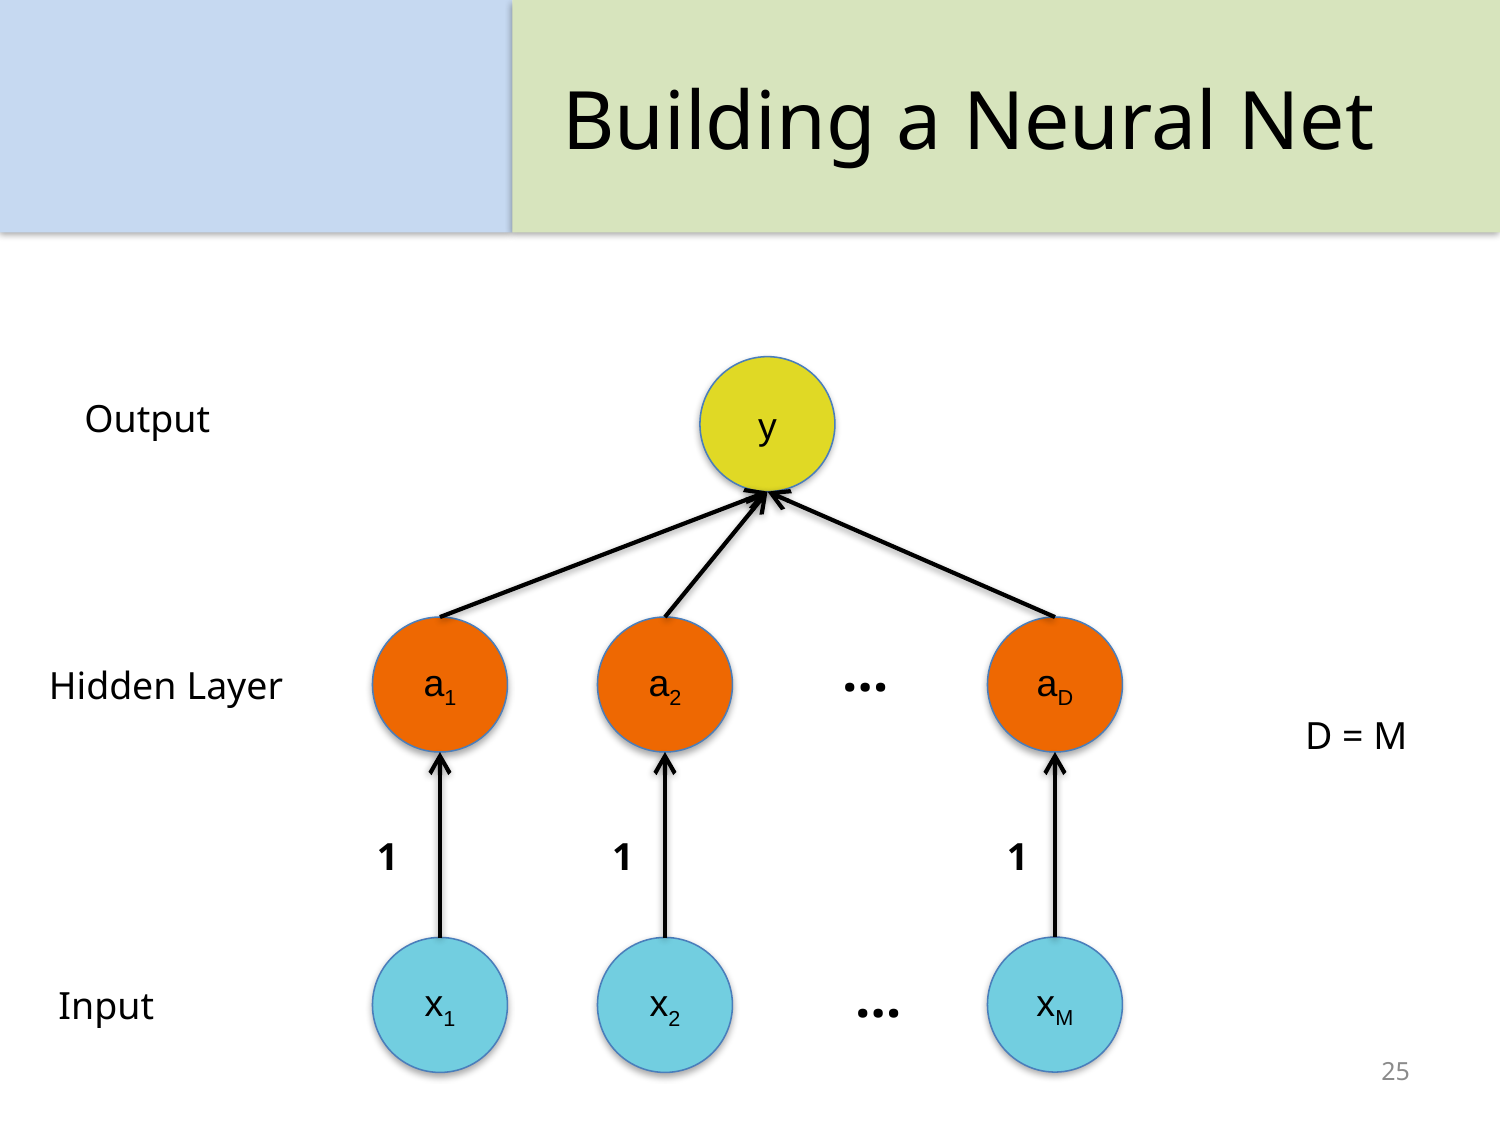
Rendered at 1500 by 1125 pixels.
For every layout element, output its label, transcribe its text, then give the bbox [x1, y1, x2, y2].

text_box aD [986, 616, 1124, 753]
text_box a2 [611, 617, 734, 753]
text_box Hidden Layer [0, 654, 335, 715]
text_box x2 [596, 937, 734, 1074]
text_box a1 [371, 616, 509, 753]
text_box y [699, 355, 836, 489]
text_box Input [0, 974, 213, 1035]
text_box x1 [371, 937, 509, 1074]
text_box D = M [1187, 704, 1500, 765]
slide_number 25 [1074, 1042, 1425, 1103]
text_box Output [69, 387, 282, 448]
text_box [540, 390, 667, 719]
text_box xM [986, 936, 1124, 1073]
text_box … [822, 630, 910, 710]
text_box 1 [980, 825, 1050, 886]
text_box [848, 410, 975, 699]
text_box 1 [350, 825, 425, 886]
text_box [653, 502, 780, 606]
title Building a Neural Net [512, 23, 1425, 211]
text_box 1 [585, 825, 660, 886]
text_box … [834, 955, 923, 1036]
